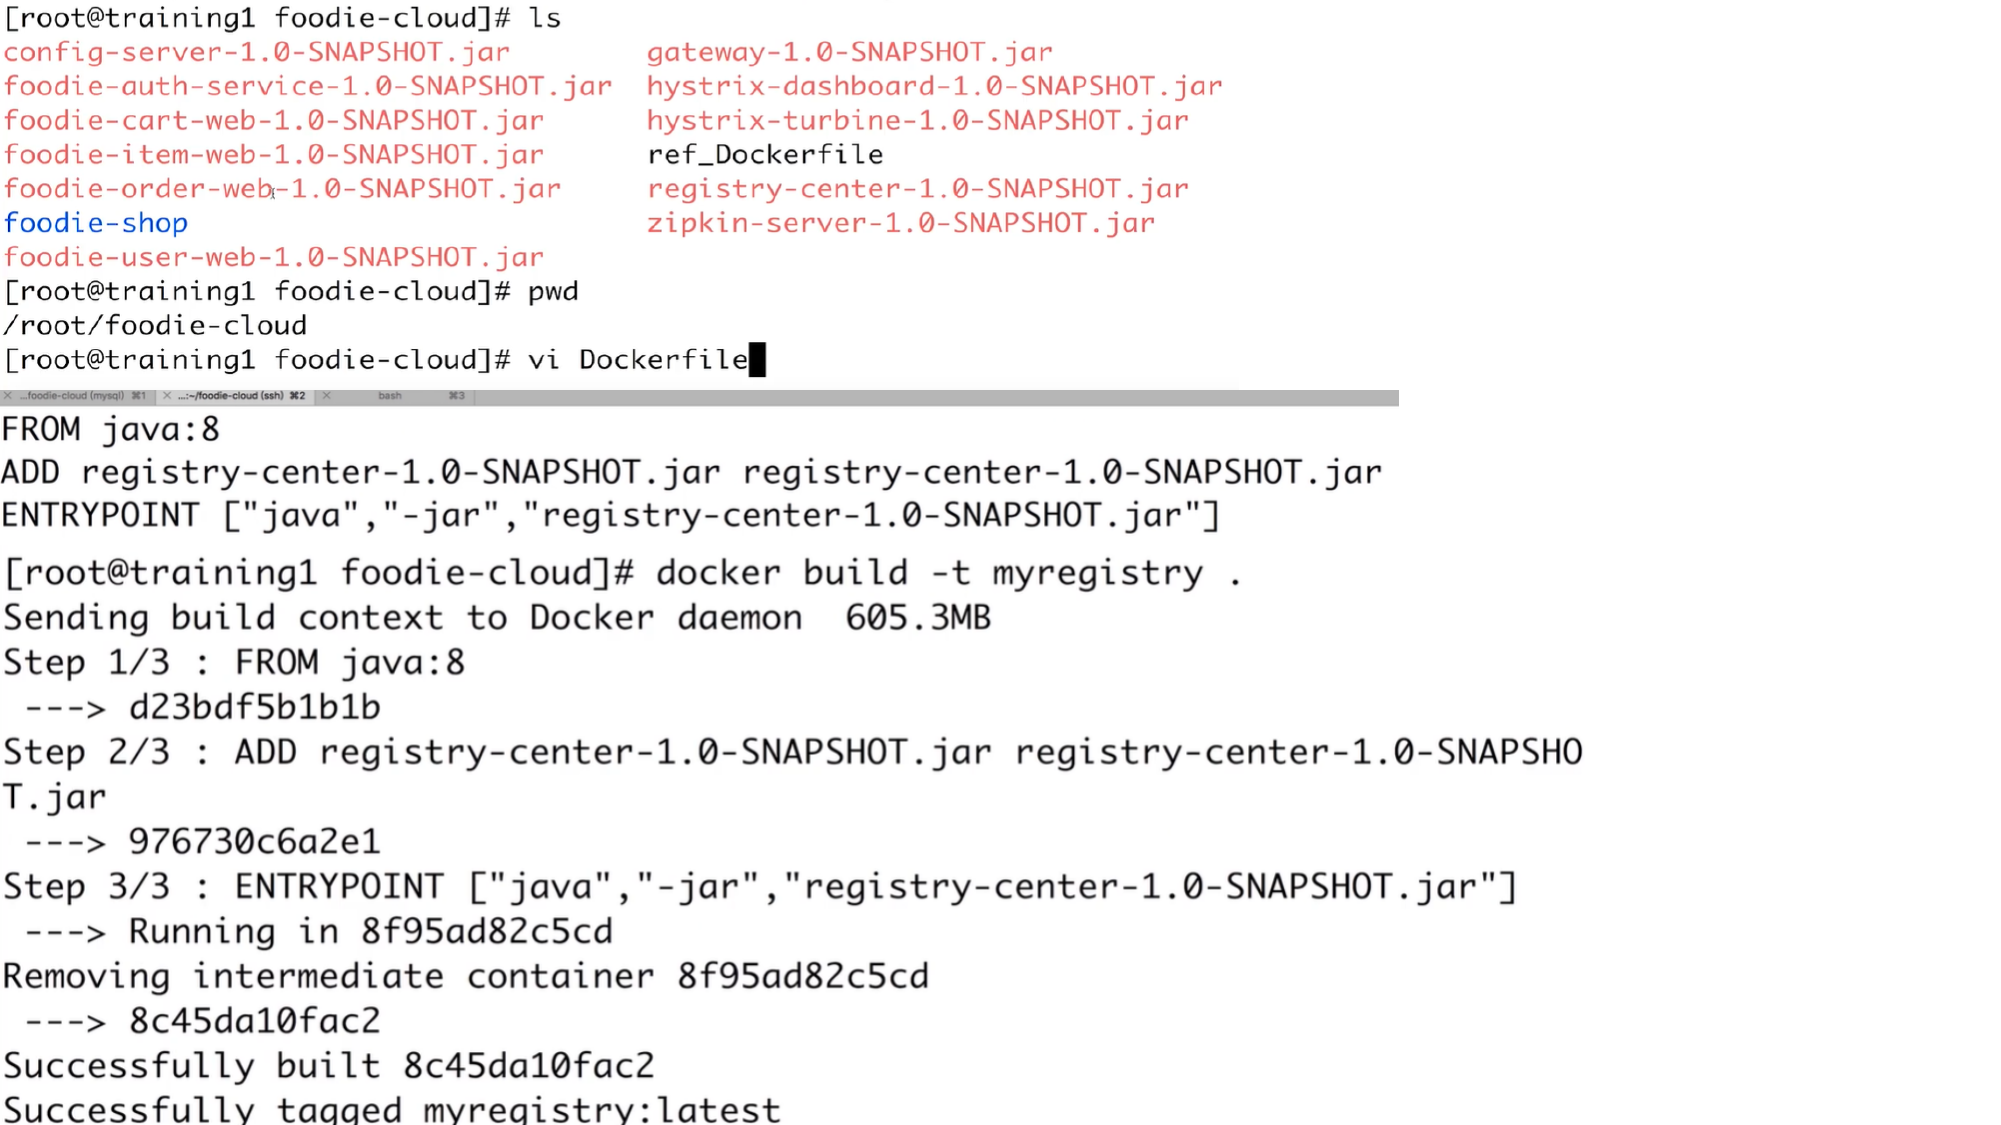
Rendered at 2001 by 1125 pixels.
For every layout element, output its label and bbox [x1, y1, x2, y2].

picture [0, 0, 1399, 539]
picture [0, 544, 1592, 1125]
